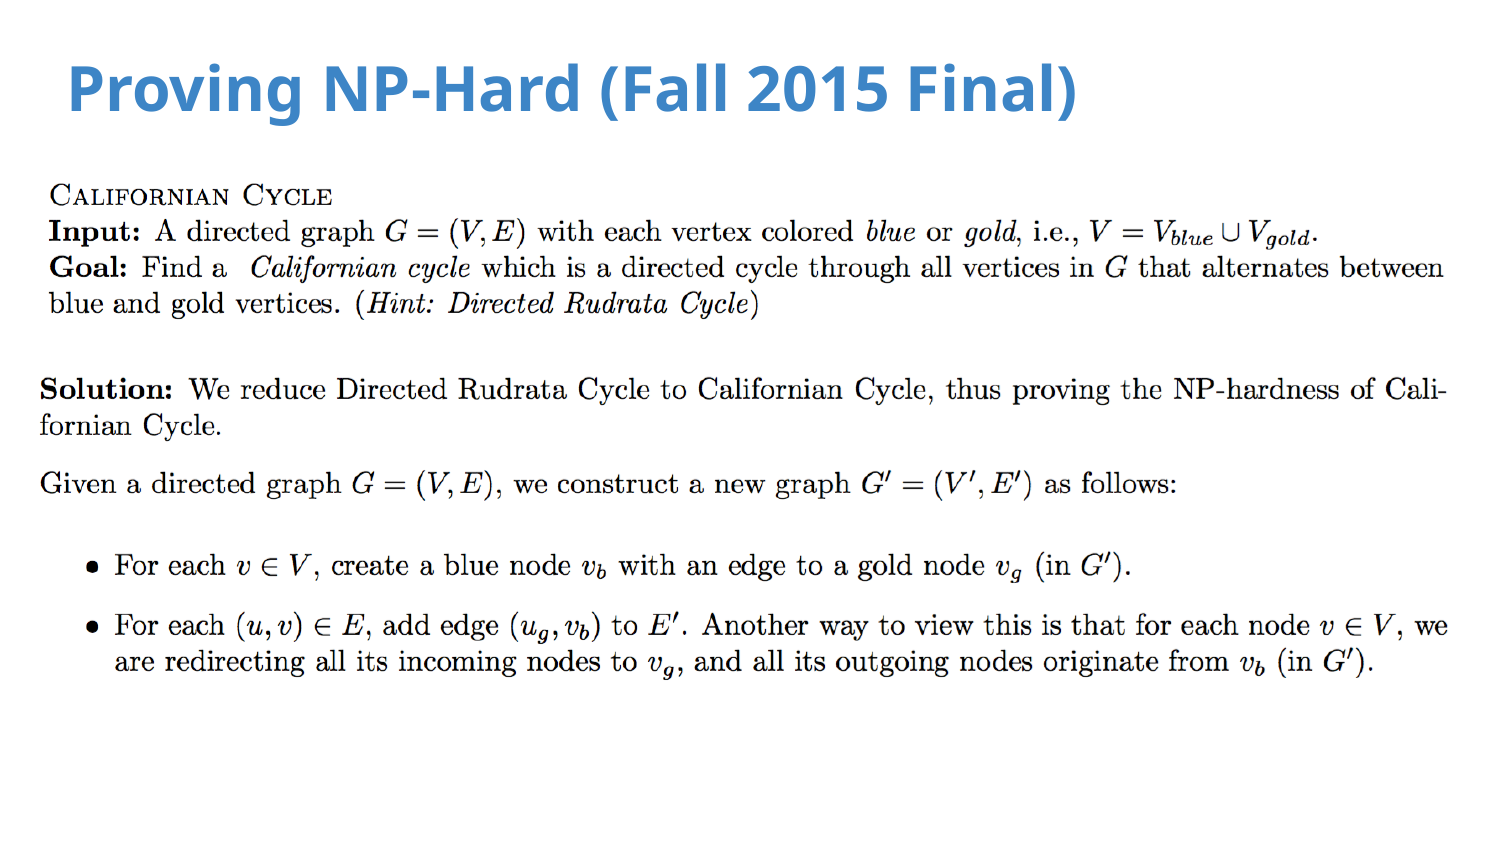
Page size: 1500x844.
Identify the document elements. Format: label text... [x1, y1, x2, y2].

title Proving NP-Hard (Fall 2015 Final) [51, 34, 1449, 129]
picture [24, 354, 1476, 699]
picture [24, 153, 1476, 330]
